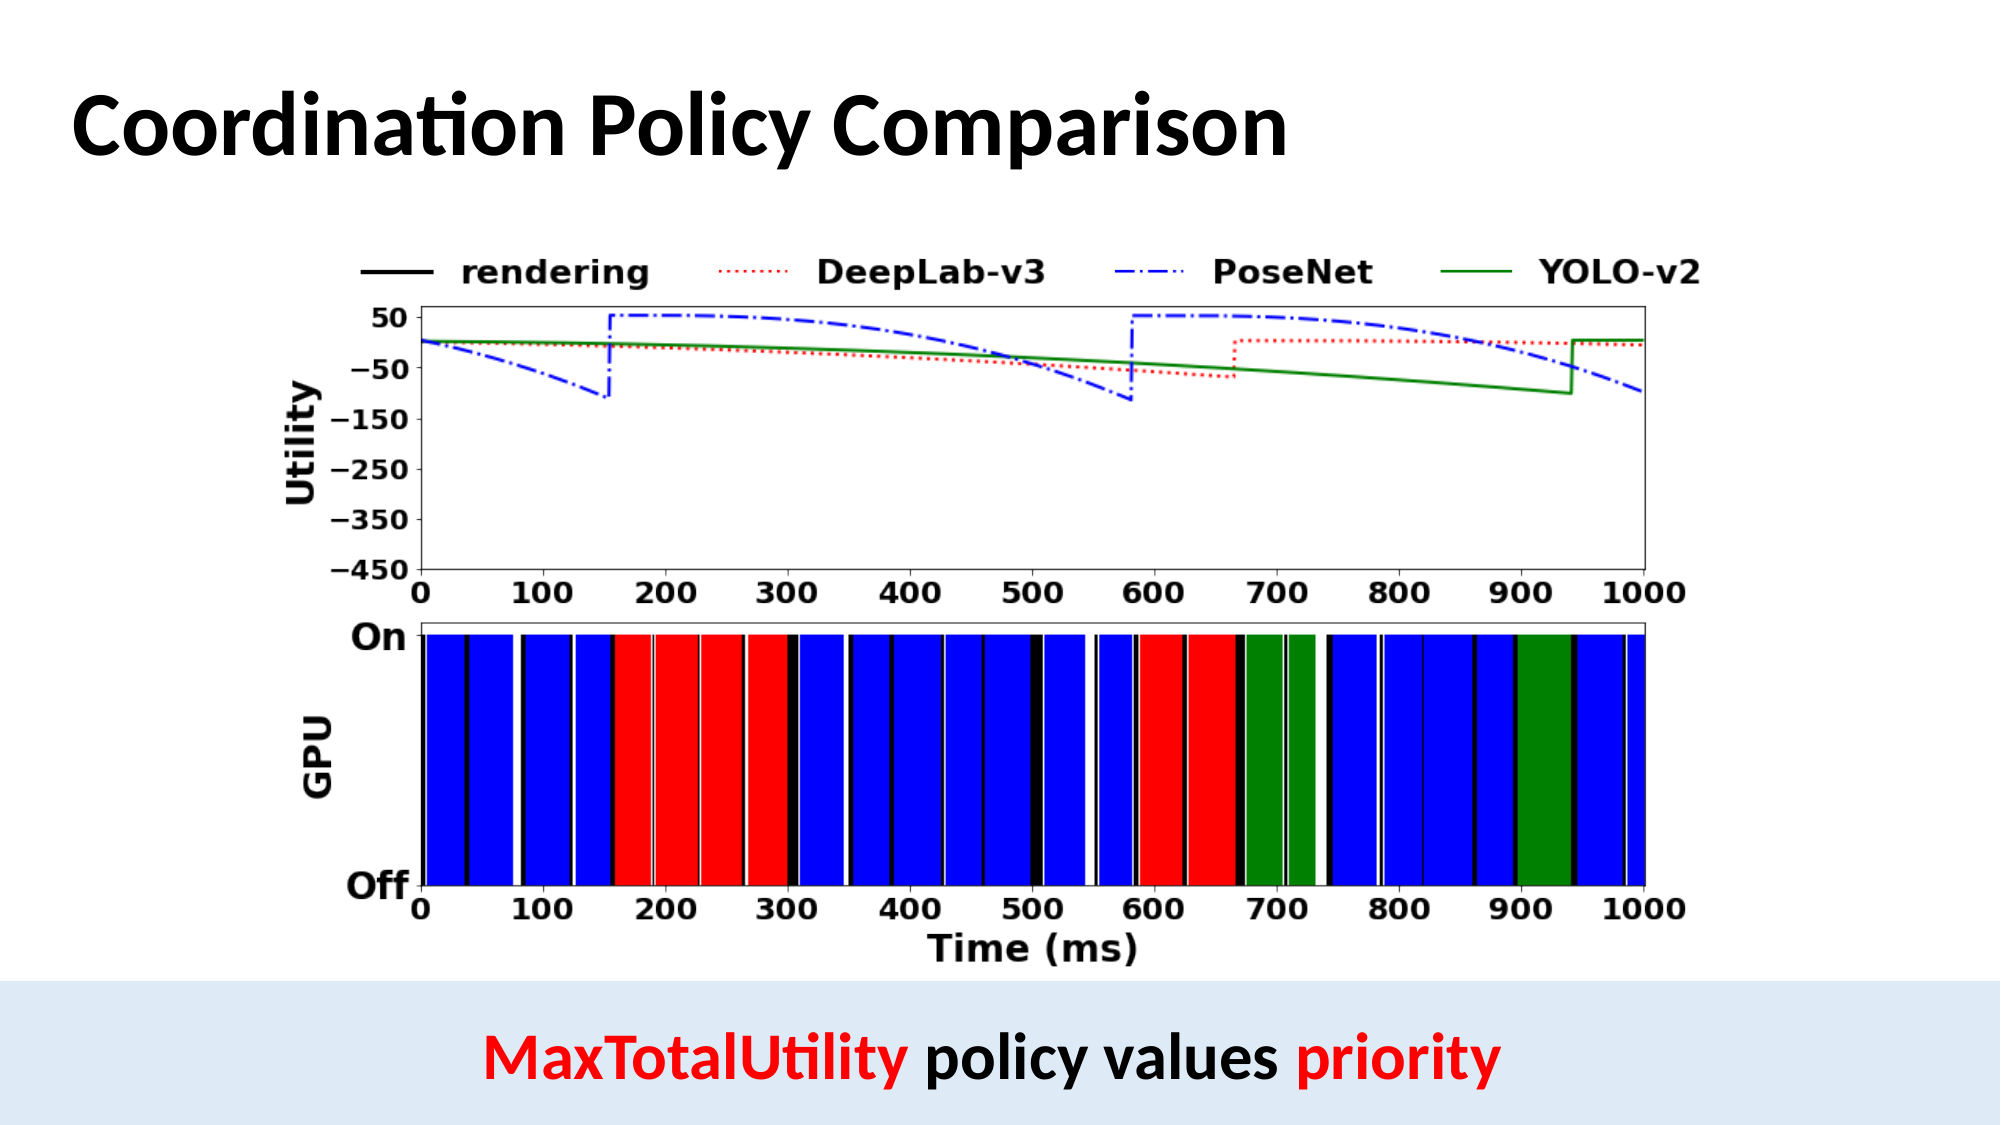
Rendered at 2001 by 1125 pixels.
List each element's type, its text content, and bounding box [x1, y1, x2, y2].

picture [272, 234, 1727, 291]
title Coordination Policy Comparison [57, 60, 1957, 174]
picture [272, 296, 1728, 981]
slide_number 27 [1416, 1065, 1973, 1125]
text_box MaxTotalUtility policy values priority [0, 980, 2000, 1125]
